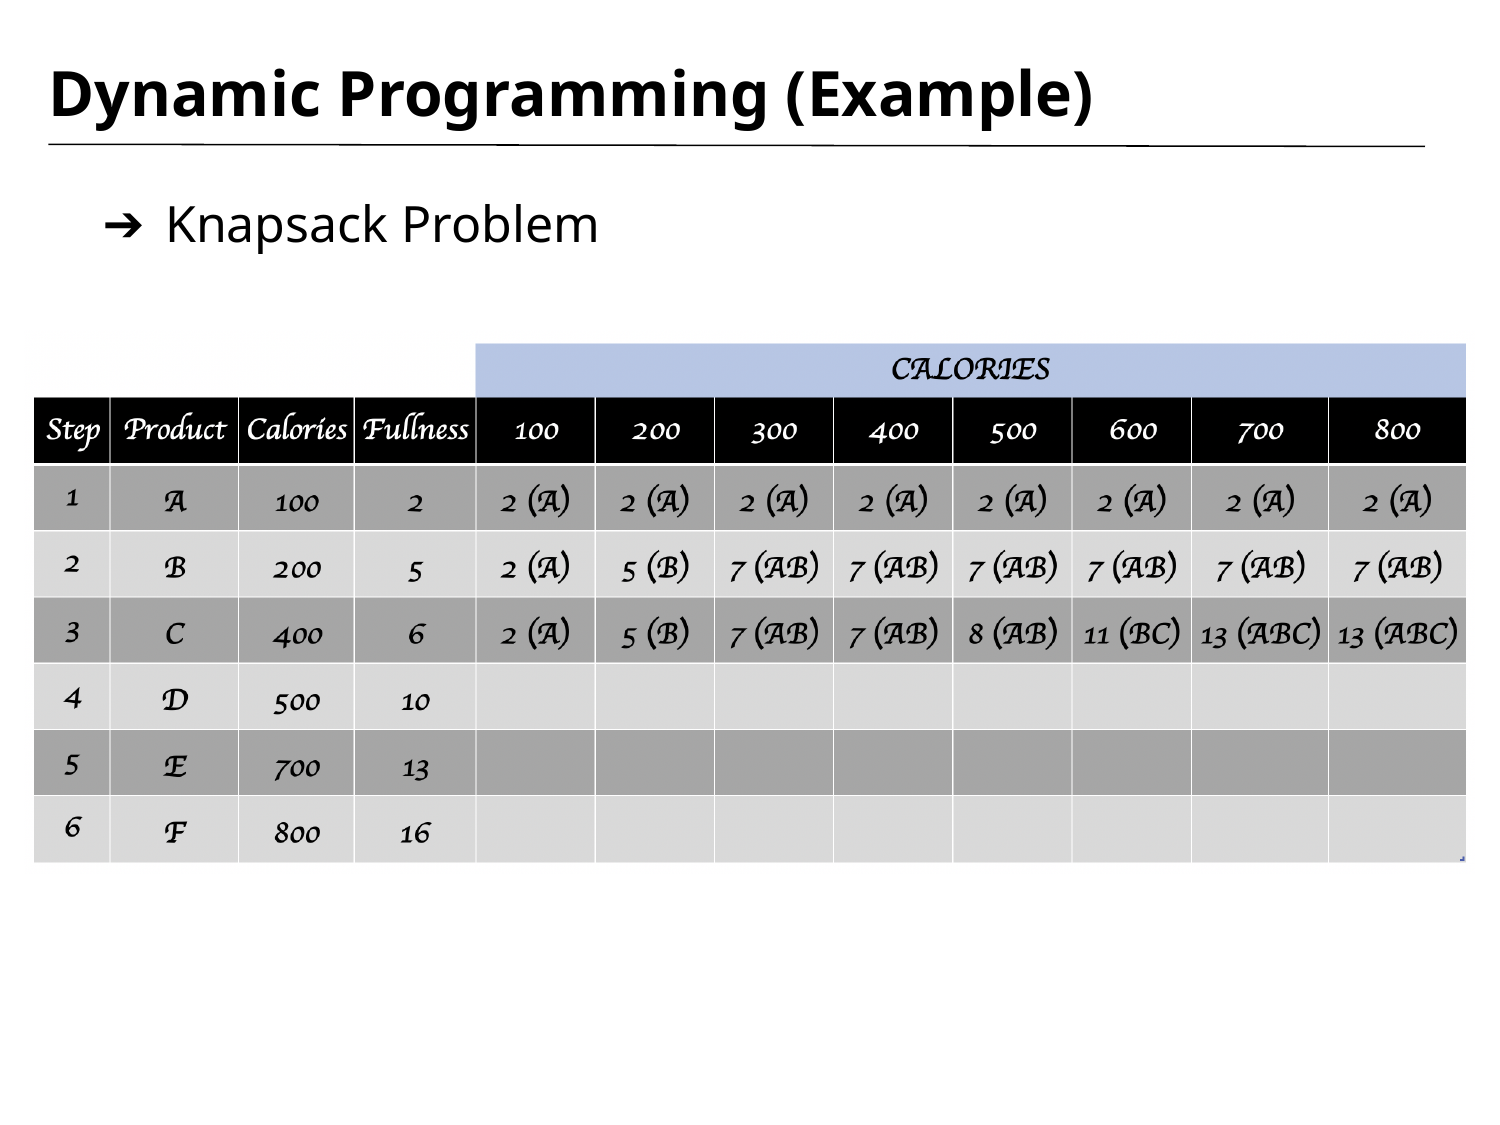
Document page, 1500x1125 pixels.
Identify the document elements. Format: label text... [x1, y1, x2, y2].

title Dynamic Programming (Example) [33, 32, 1384, 145]
list Knapsack Problem [75, 177, 1425, 306]
picture [24, 330, 1476, 874]
